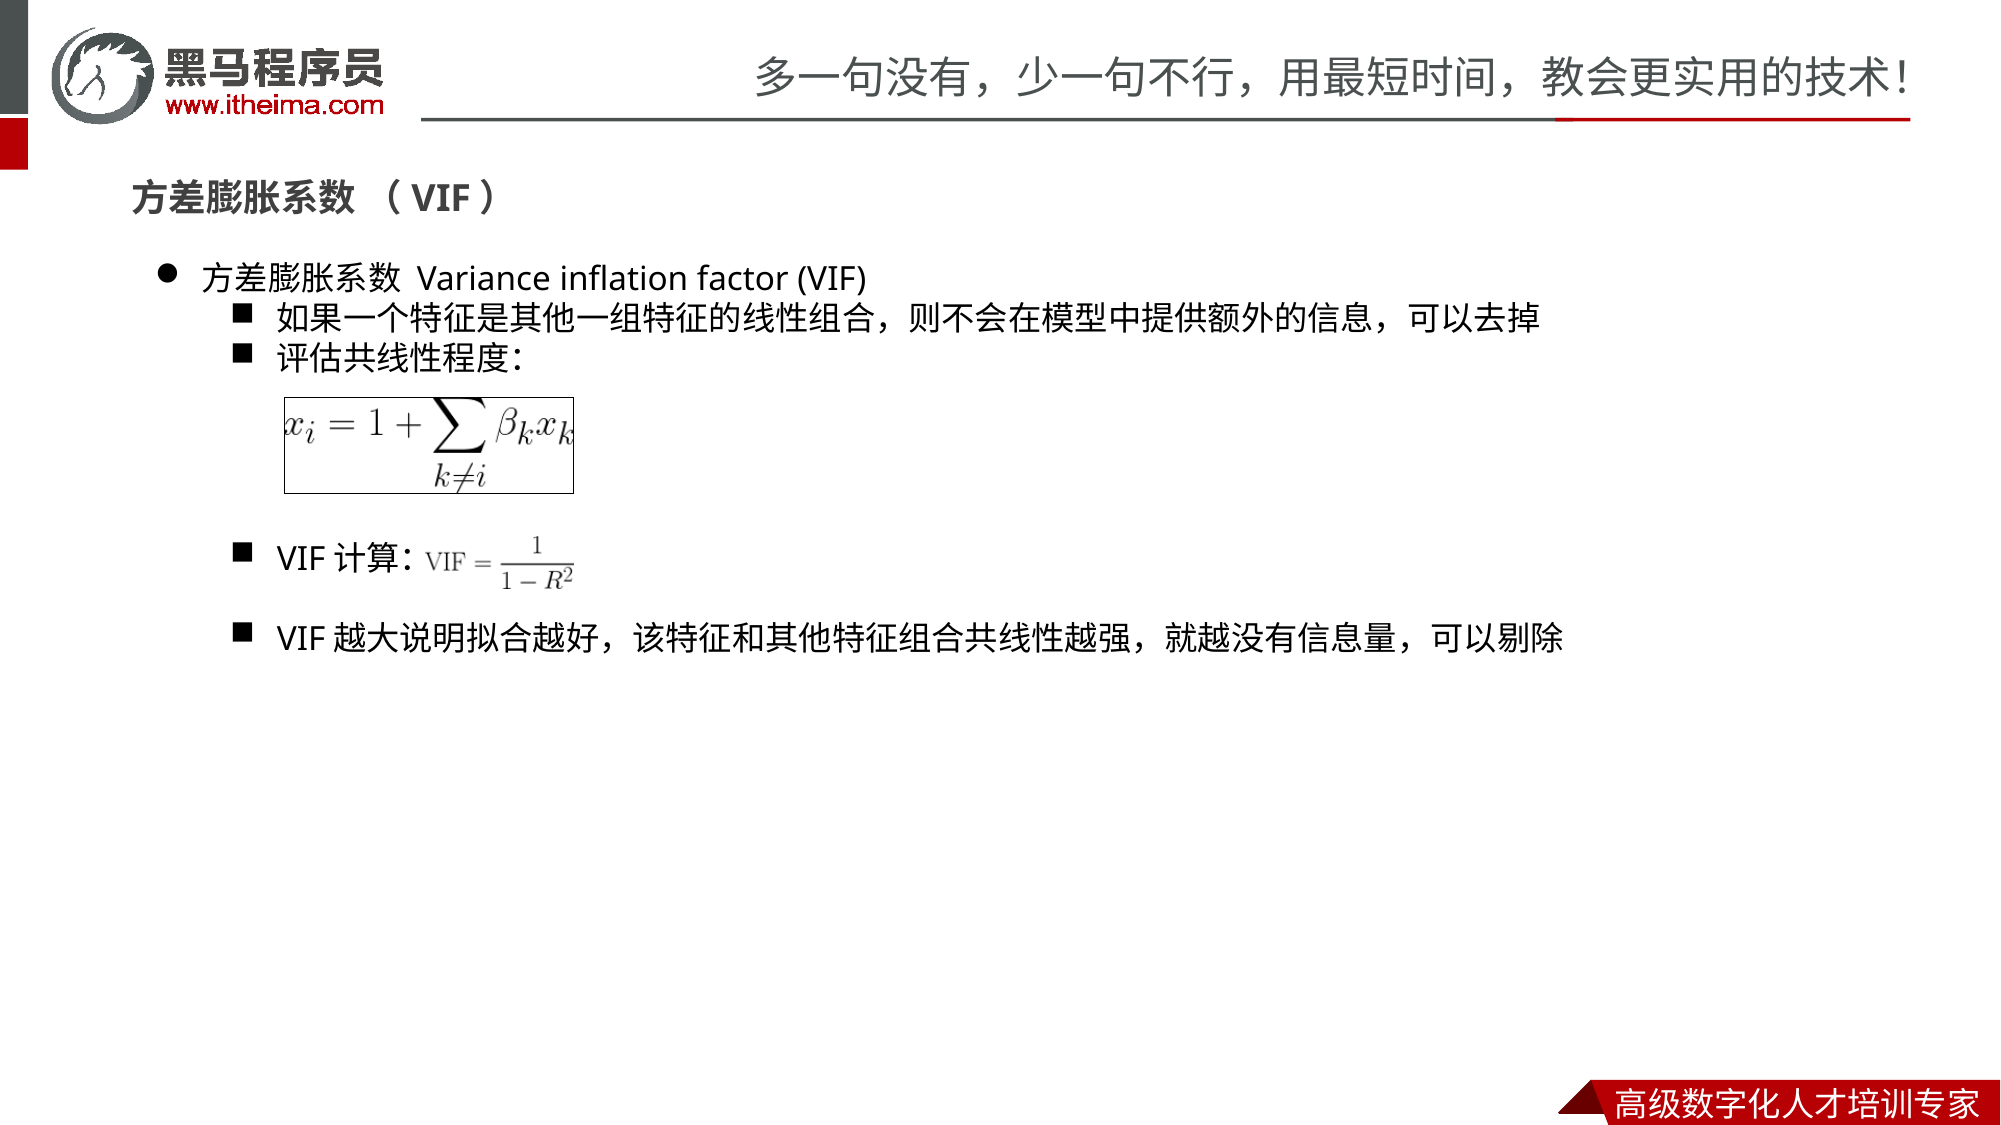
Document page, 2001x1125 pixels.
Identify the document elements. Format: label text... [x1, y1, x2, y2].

text_box 方差膨胀系数 Variance inflation factor (VIF) 如果一个特征是其他一组特征的线性组合，则不会在模型中提供额外的信息，可以去掉 评估共线性程度： VIF计算： VIF越大说明拟合越好，该特征和其他特征组合共线性越强，就越没有信息量，可以剔除 [140, 250, 1579, 810]
picture [283, 397, 574, 494]
picture [425, 536, 575, 589]
picture [50, 26, 384, 125]
list 方差膨胀系数 （VIF） [116, 154, 1880, 239]
